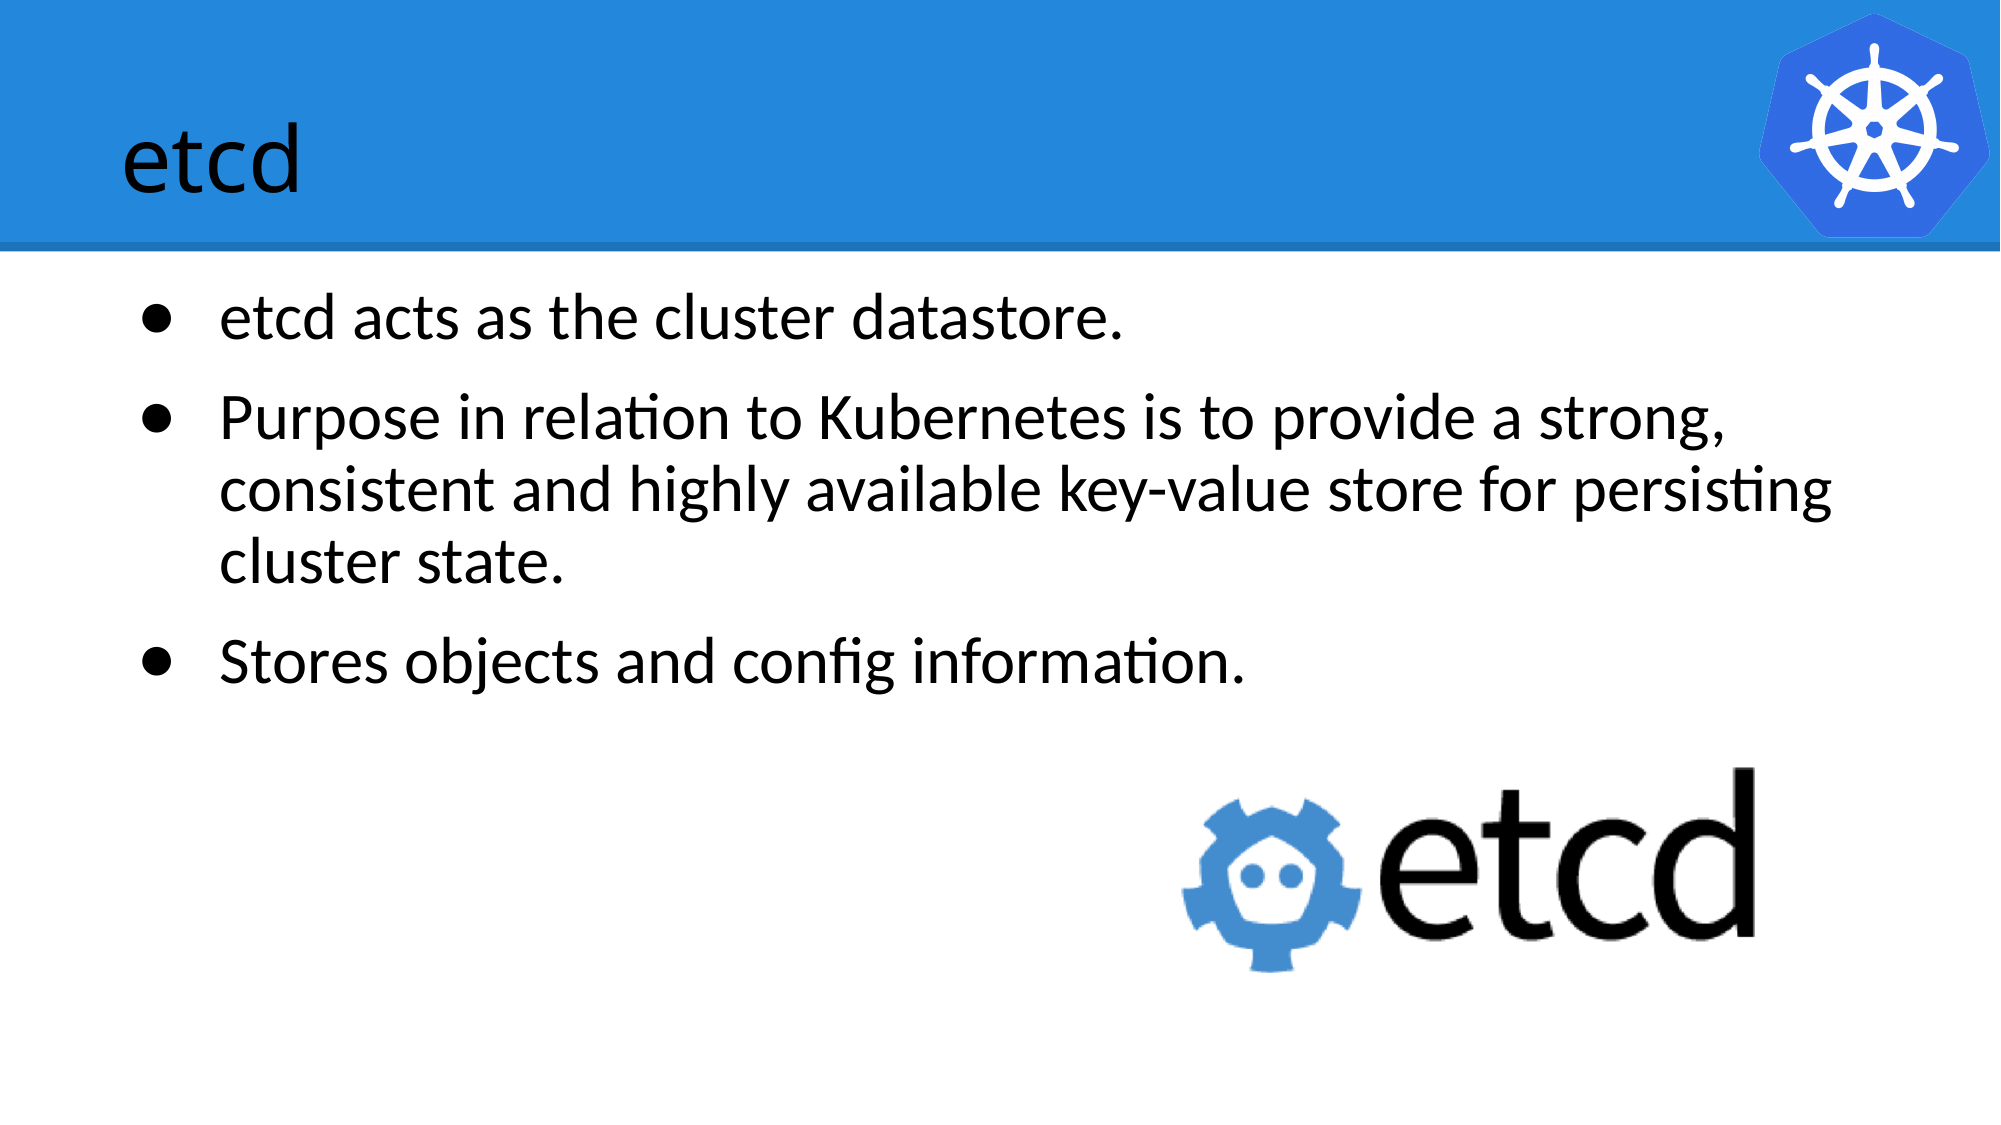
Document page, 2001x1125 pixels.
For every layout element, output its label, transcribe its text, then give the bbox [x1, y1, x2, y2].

picture [1758, 9, 1991, 242]
picture [1181, 767, 1755, 973]
list etcd acts as the cluster datastore. Purpose in relation to Kubernetes is to provide a strong, consistent and highly available key-value store for persisting cluster state. Stores objects and config information. [99, 262, 1900, 1078]
title etcd [99, 45, 1900, 233]
